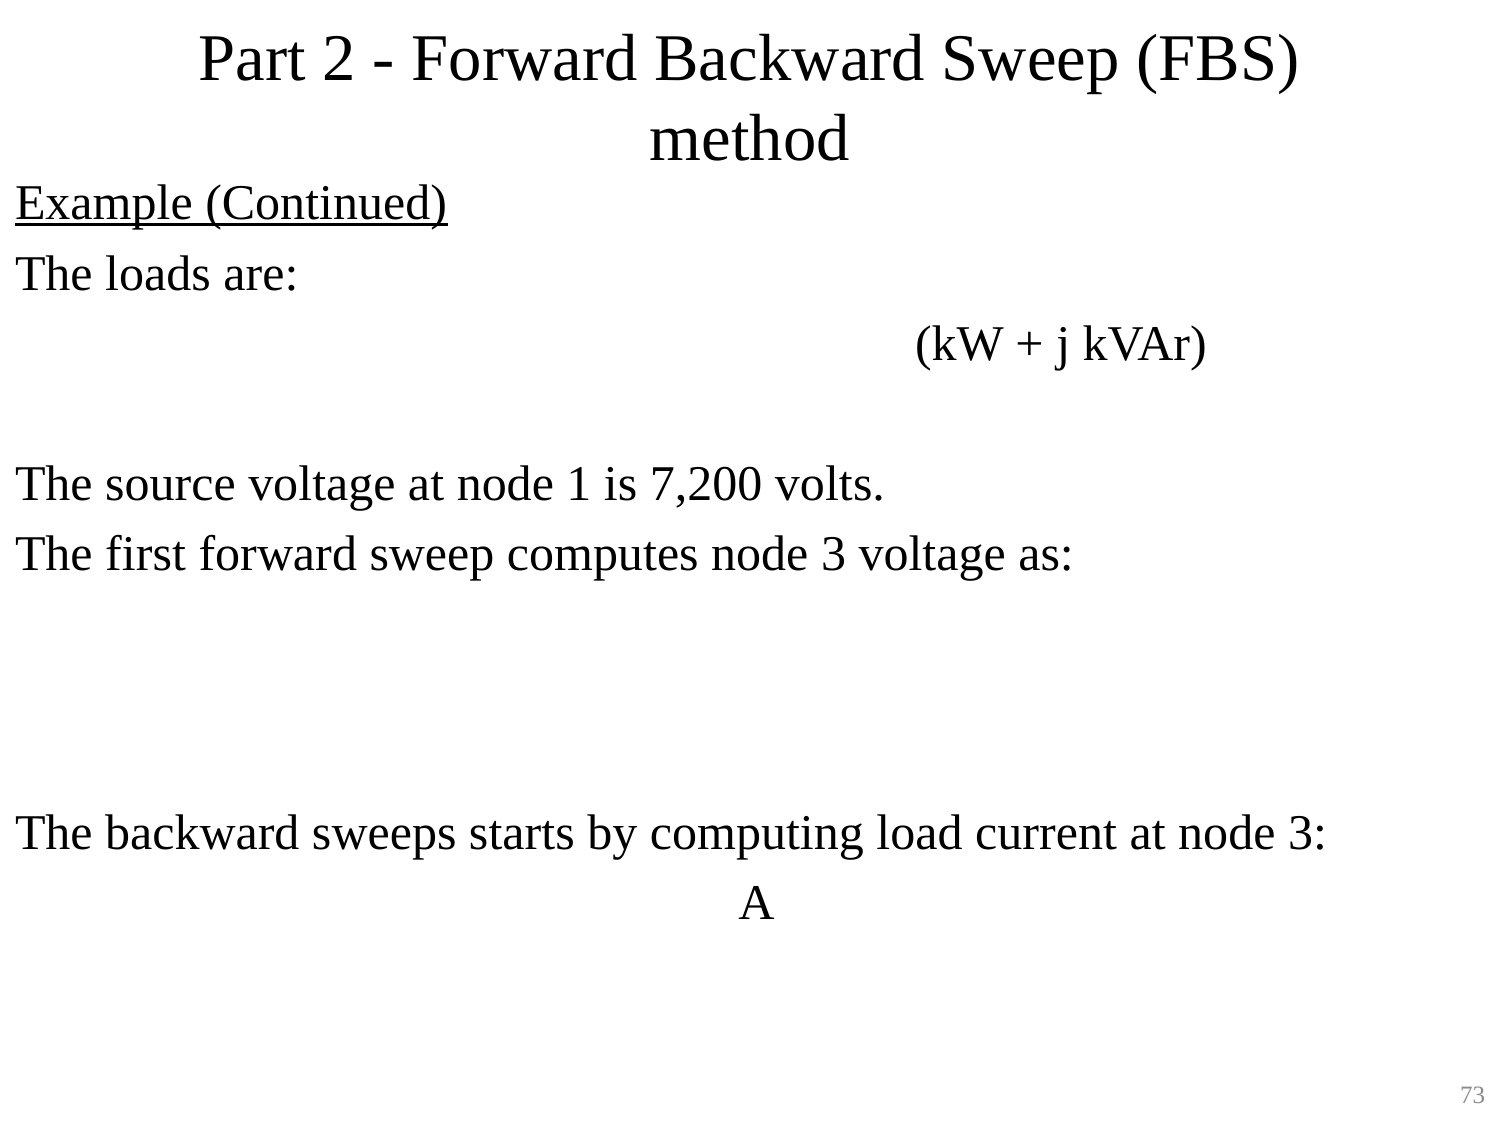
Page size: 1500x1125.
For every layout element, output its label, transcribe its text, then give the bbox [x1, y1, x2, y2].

slide_number 73 [1149, 1063, 1500, 1124]
title Part 2 - Forward Backward Sweep (FBS) method [75, 0, 1425, 188]
